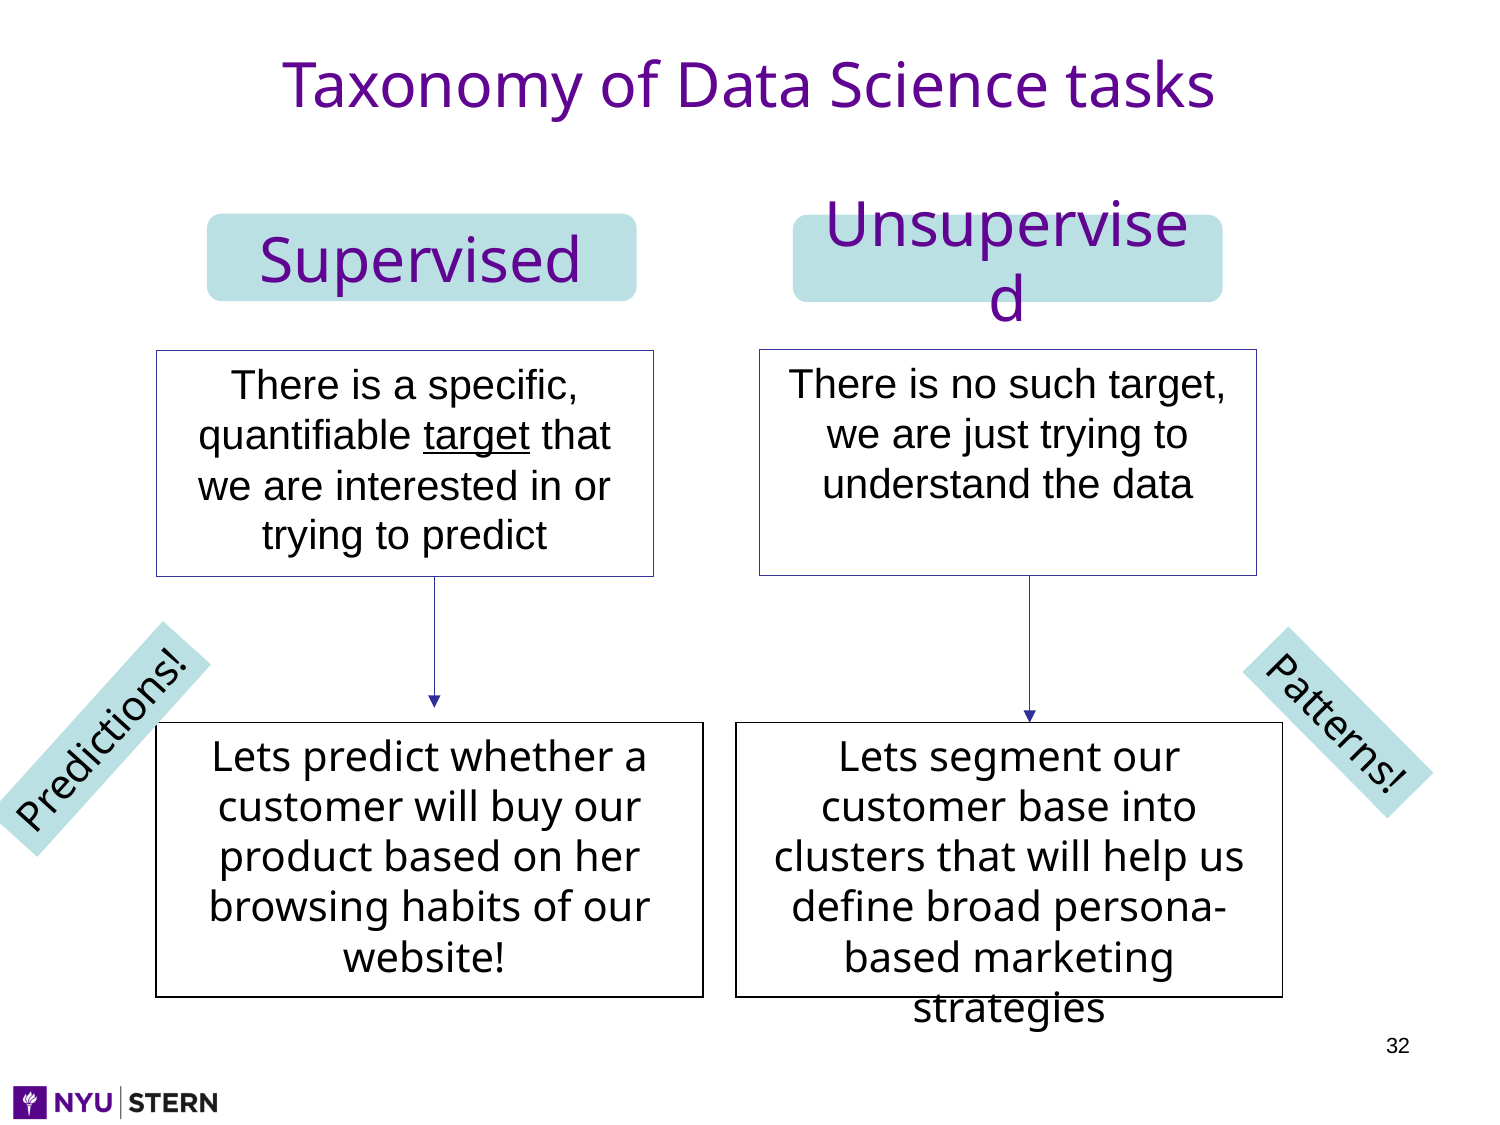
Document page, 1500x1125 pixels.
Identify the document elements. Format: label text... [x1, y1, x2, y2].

title Taxonomy of Data Science tasks [75, 22, 1425, 142]
text_box Predictions! [0, 621, 211, 857]
text_box Patterns! [1242, 626, 1434, 819]
text_box Unsupervised [792, 214, 1223, 303]
slide_number 32 [1074, 1024, 1426, 1103]
text_box Supervised [206, 213, 637, 302]
text_box Lets predict whether a customer will buy our product based on her browsing habits of our website! [156, 722, 703, 997]
list There is a specific, quantifiable target that we are interested in or trying to predict [156, 350, 654, 577]
picture [0, 1038, 230, 1125]
text_box Lets segment our customer base into clusters that will help us define broad persona-based marketing strategies [735, 722, 1283, 997]
text_box There is no such target, we are just trying to understand the data [759, 349, 1257, 576]
